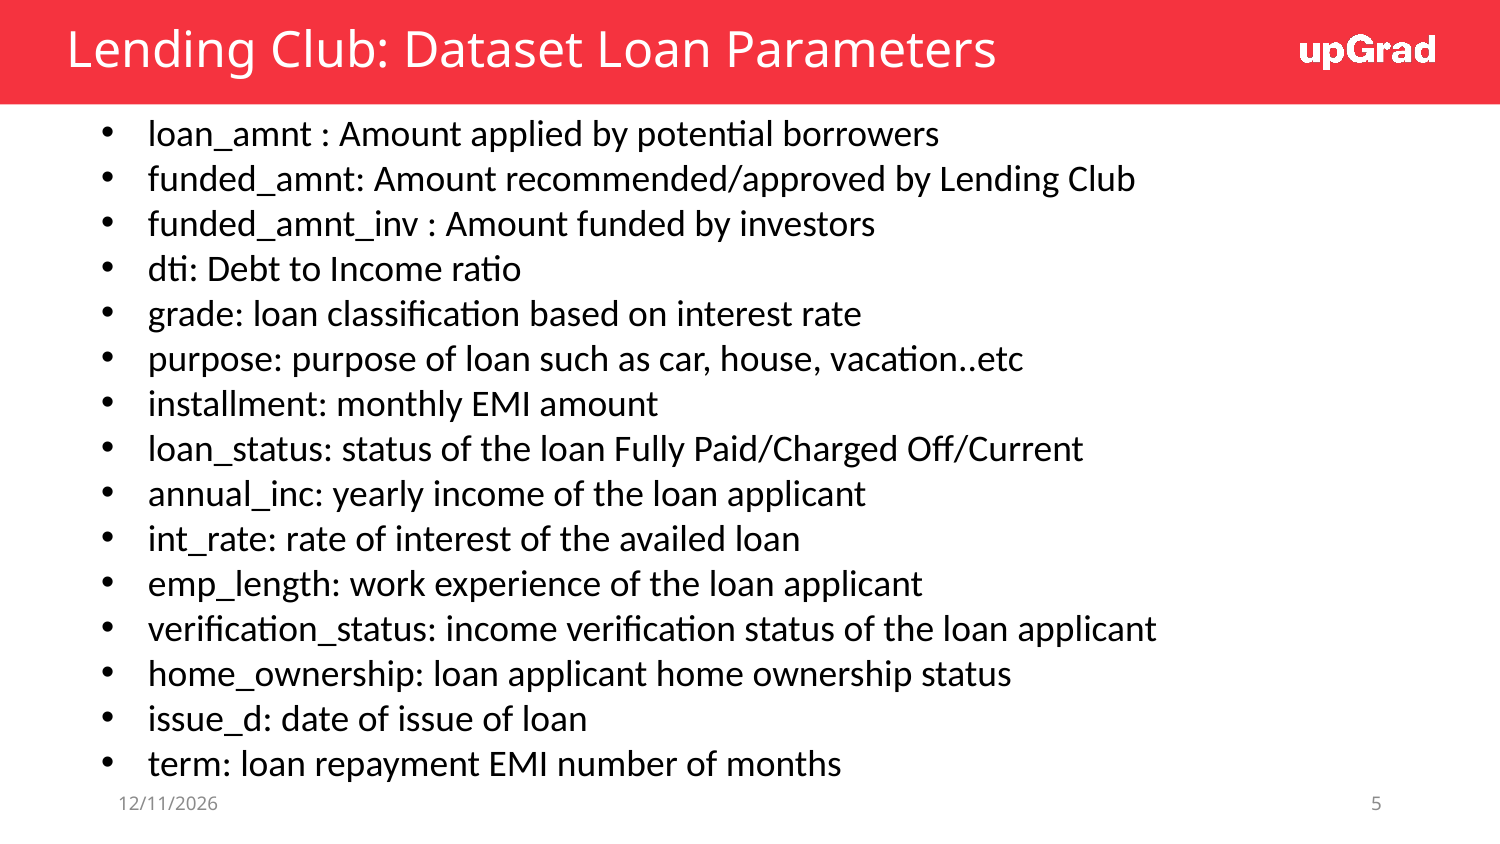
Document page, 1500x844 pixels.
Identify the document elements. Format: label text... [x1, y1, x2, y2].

title Lending Club: Dataset Loan Parameters [51, 20, 1060, 83]
text_box loan_amnt : Amount applied by potential borrowers funded_amnt: Amount recommended/approved by Lending Club funded_amnt_inv : Amount funded by investors dti: Debt to Income ratio grade: loan classification based on interest rate purpose: purpose of loan such as car, house, vacation..etc installment: monthly EMI amount loan_status: status of the loan Fully Paid/Charged Off/Current annual_inc: yearly income of the loan applicant int_rate: rate of interest of the availed loan emp_length: work experience of the loan applicant verification_status: income verification status of the loan applicant home_ownership: loan applicant home ownership status issue_d: date of issue of loan term: loan repayment EMI number of months [86, 101, 1370, 837]
slide_number 5 [1370, 782, 1397, 827]
picture [1300, 34, 1435, 70]
